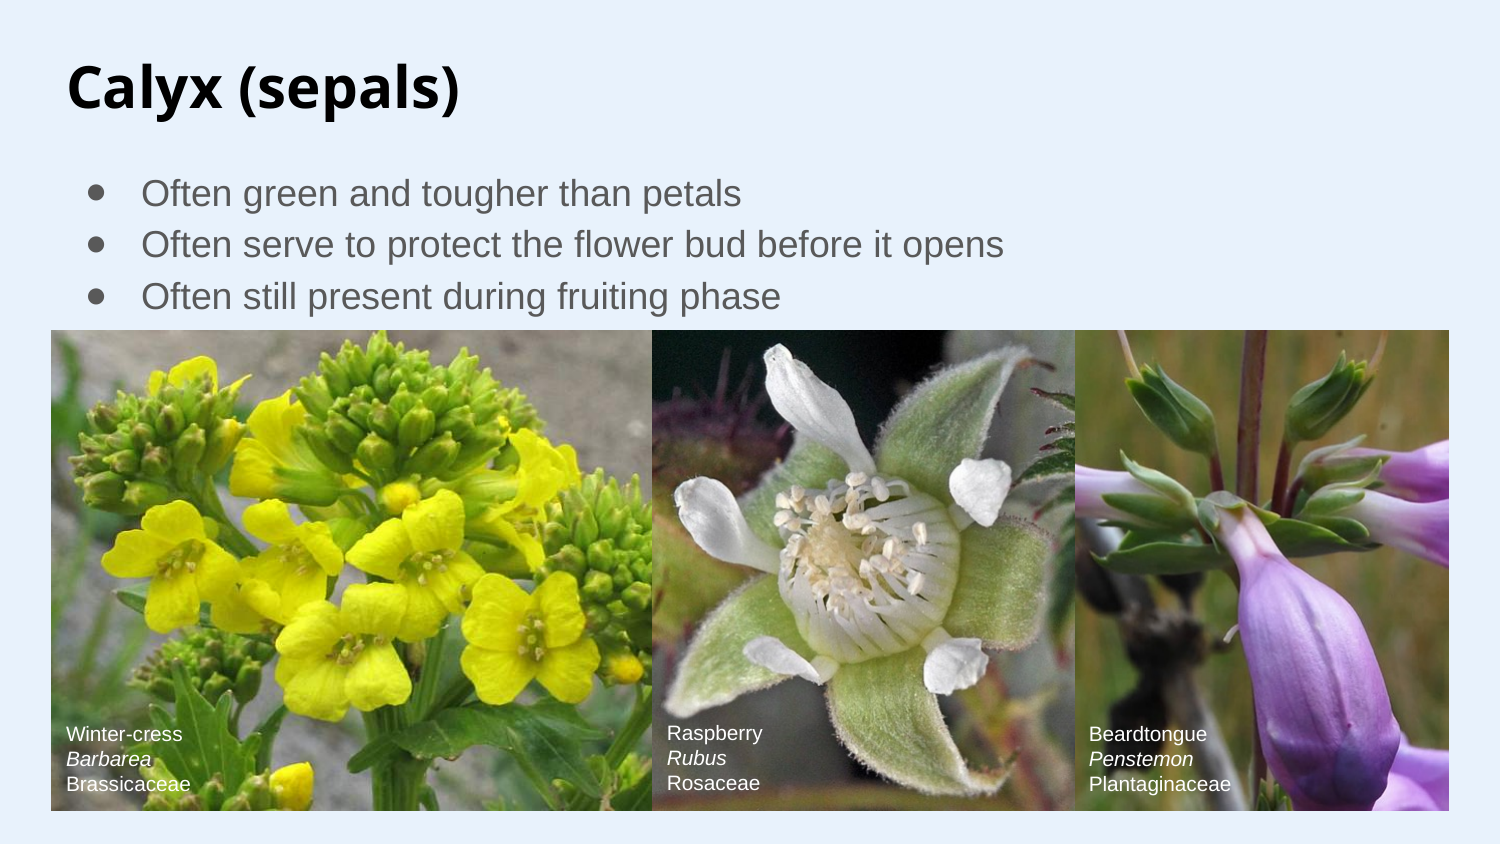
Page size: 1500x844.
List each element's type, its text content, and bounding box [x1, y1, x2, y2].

list Often green and tougher than petals Often serve to protect the flower bud before it opens Often still present during fruiting phase [51, 146, 1449, 329]
title Calyx (sepals) [51, 35, 1449, 130]
picture [50, 329, 1450, 811]
